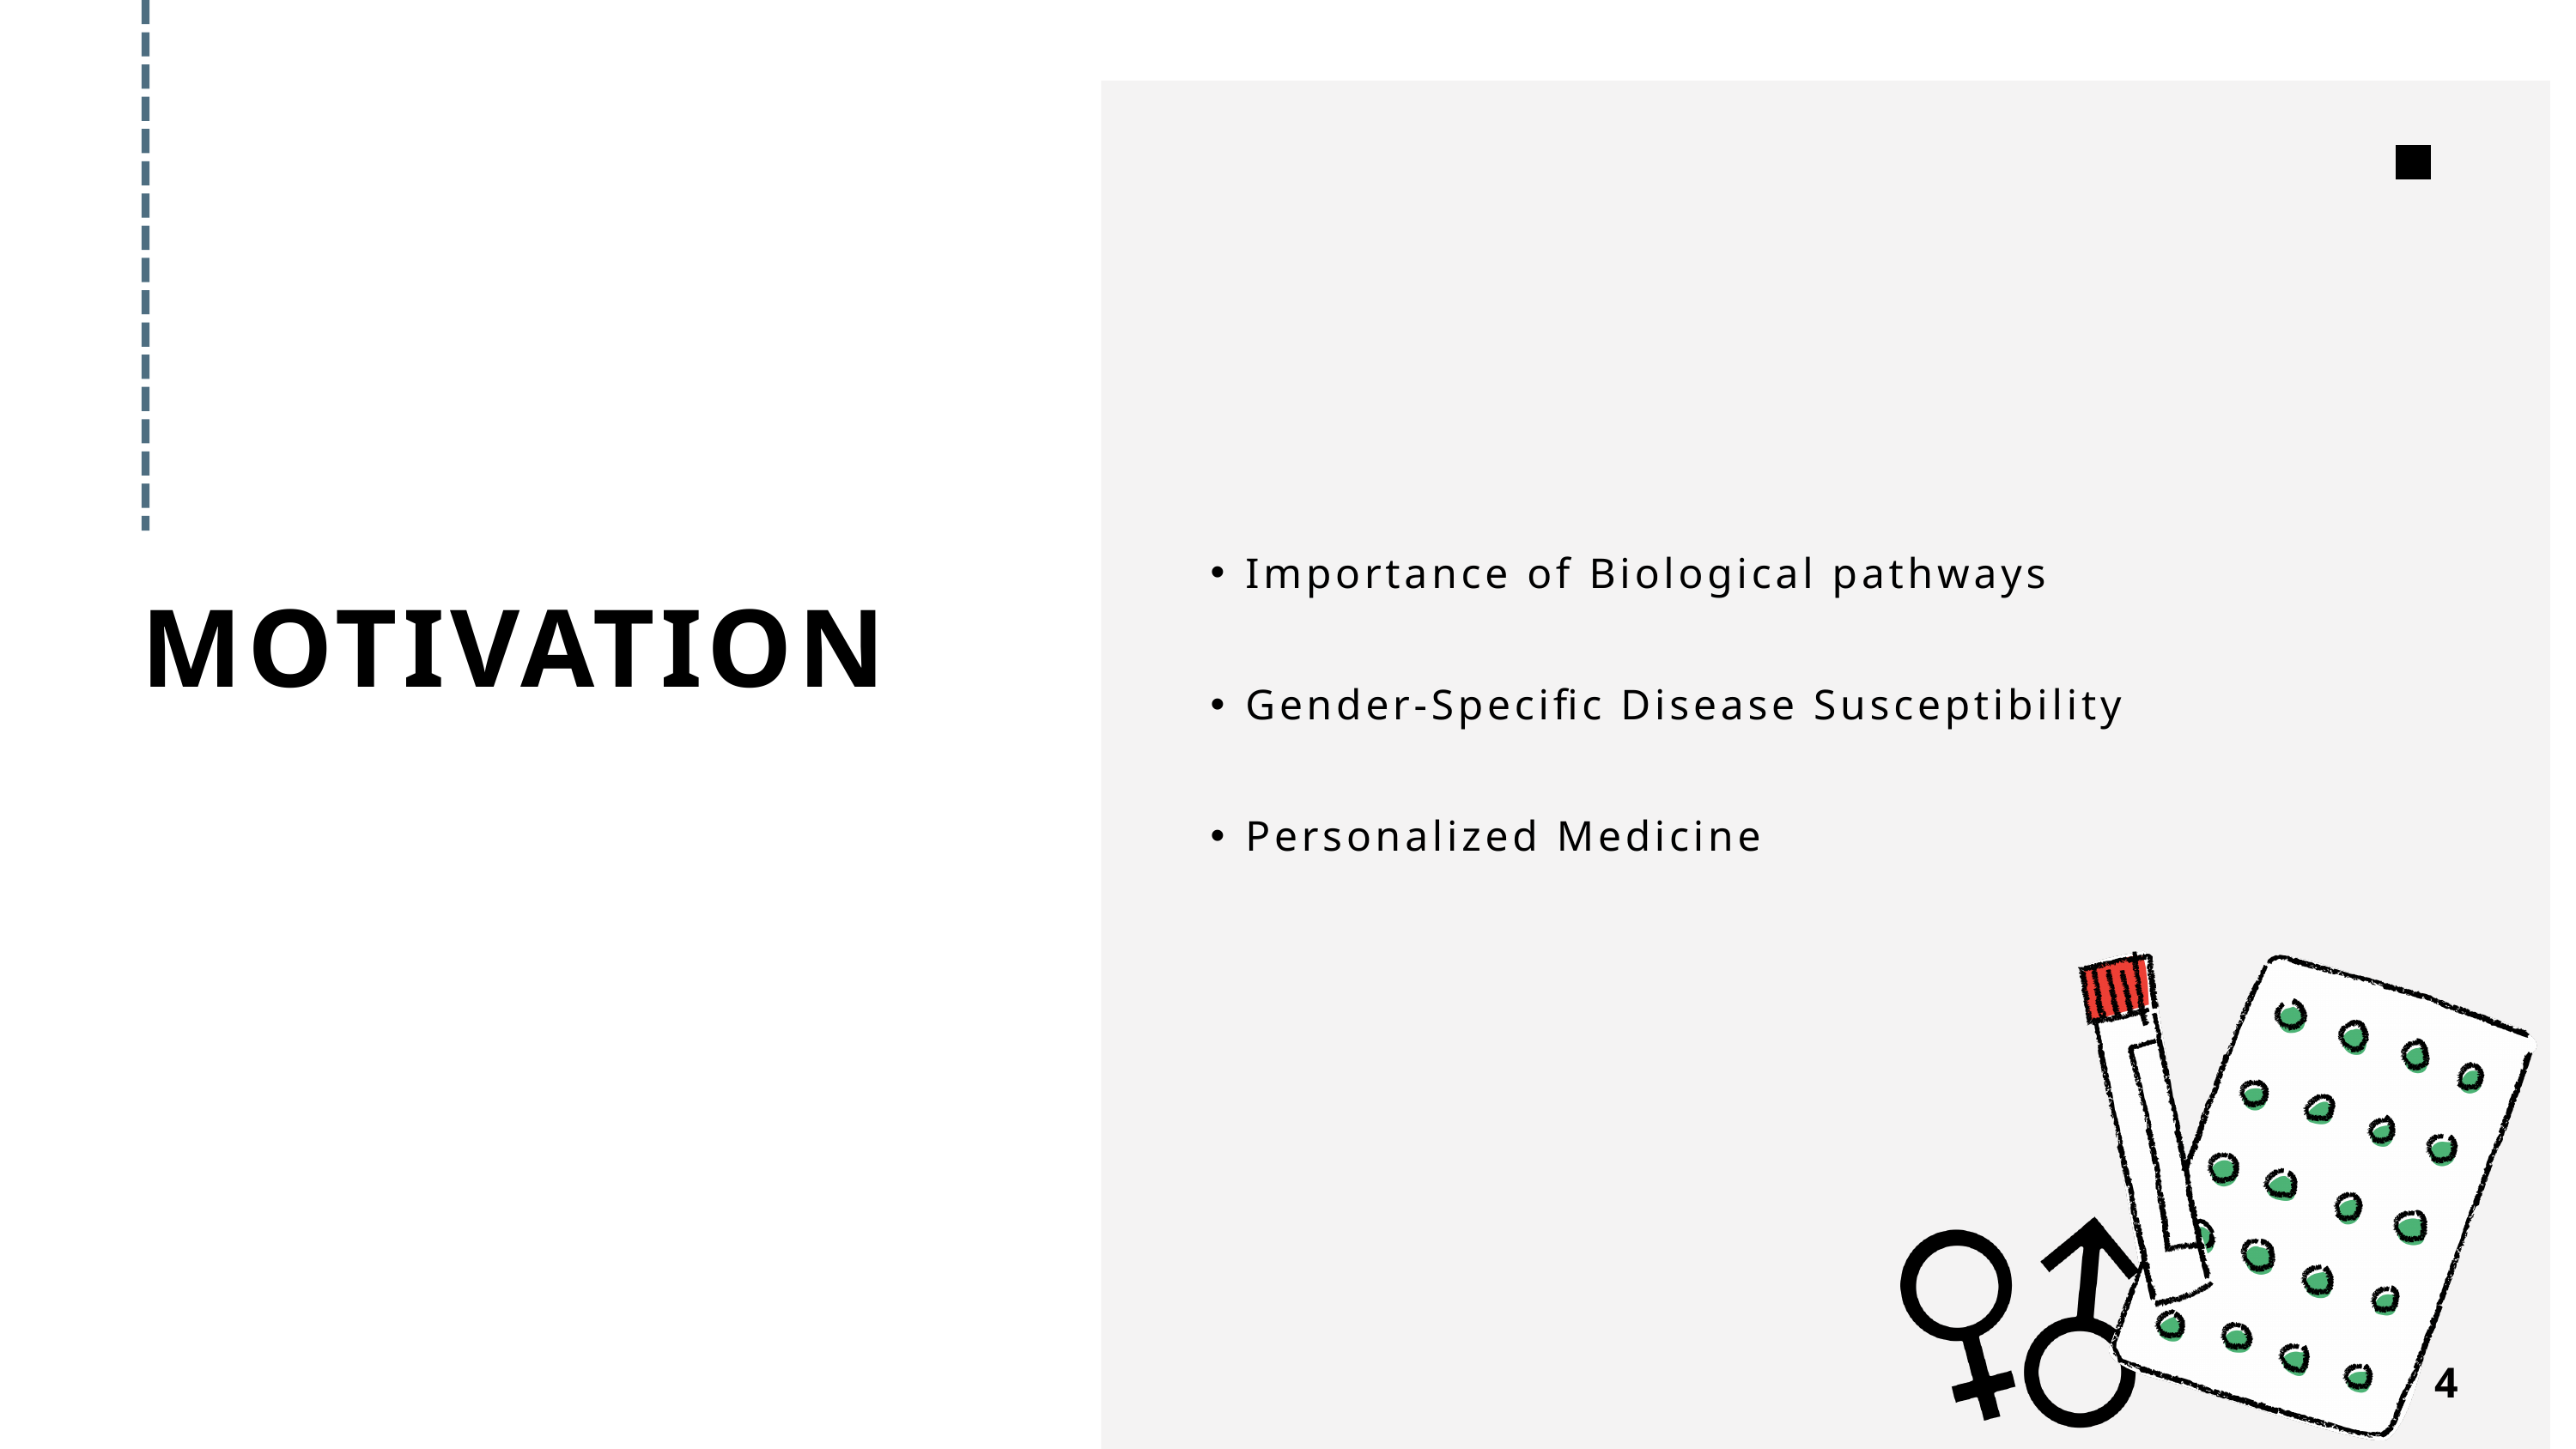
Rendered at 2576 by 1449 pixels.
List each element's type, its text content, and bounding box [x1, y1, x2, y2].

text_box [2396, 144, 2432, 180]
text_box MOTIVATION [141, 558, 1097, 709]
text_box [1101, 80, 2551, 1449]
